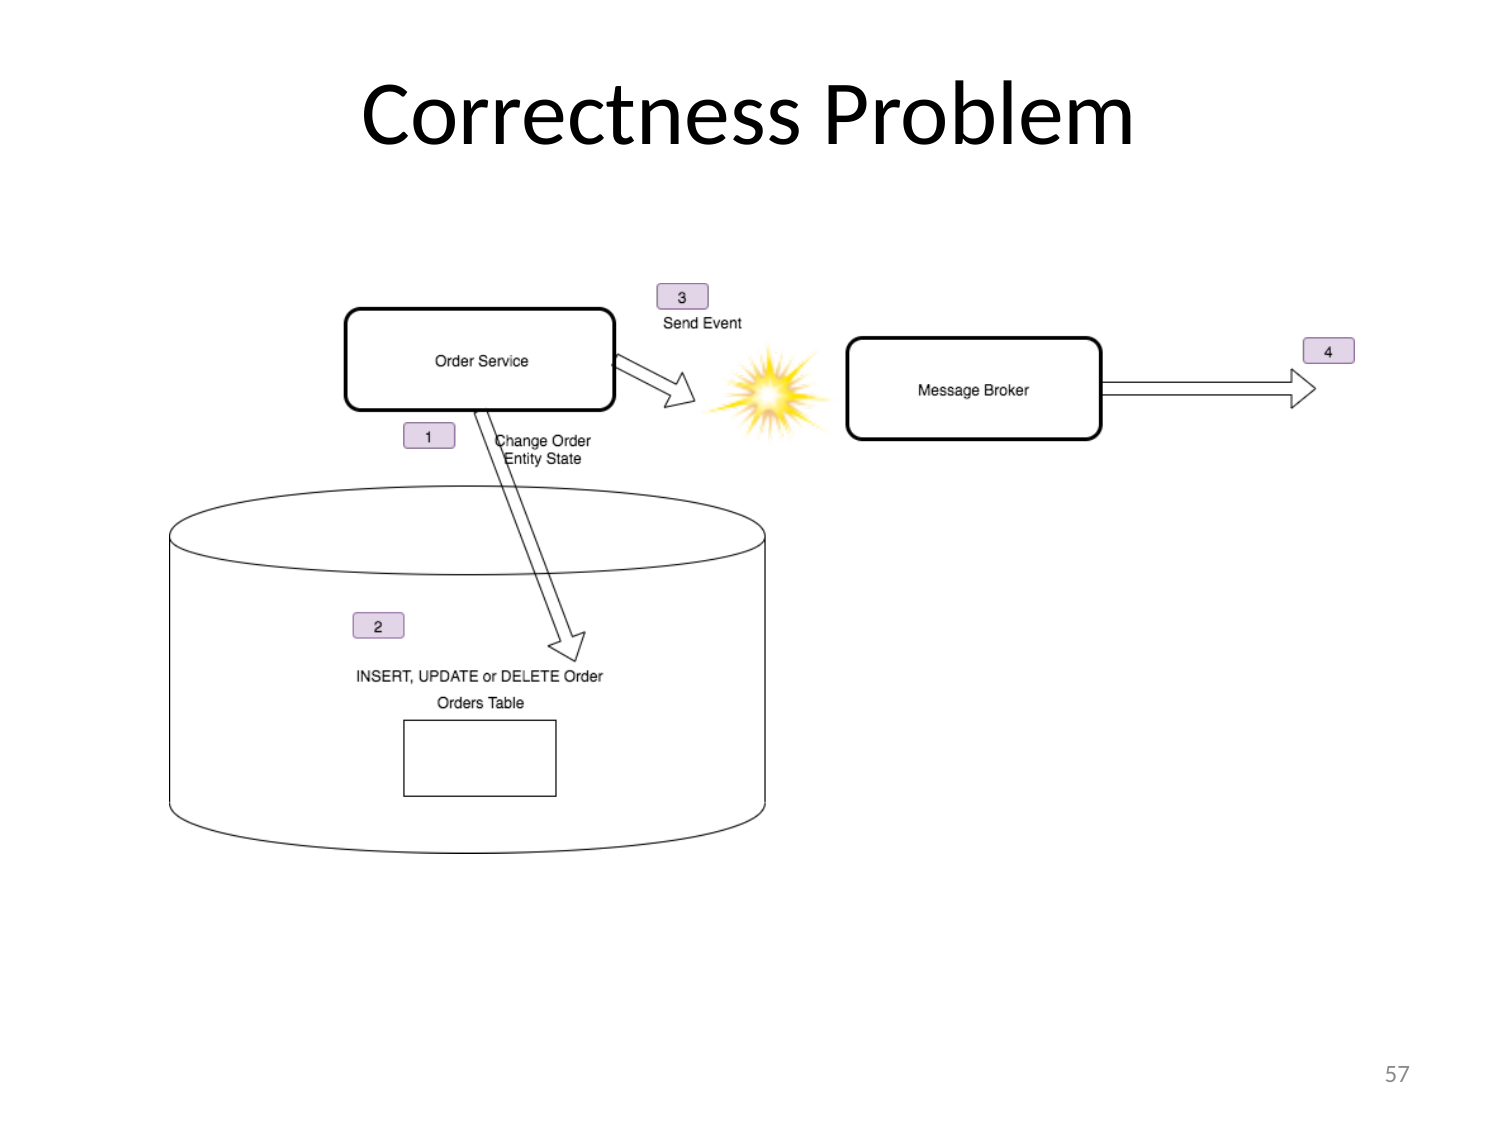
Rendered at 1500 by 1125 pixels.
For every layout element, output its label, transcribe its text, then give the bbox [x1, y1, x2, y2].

slide_number 57 [1074, 1042, 1425, 1103]
picture [168, 283, 1356, 854]
text_box Correctness Problem [74, 45, 1425, 233]
